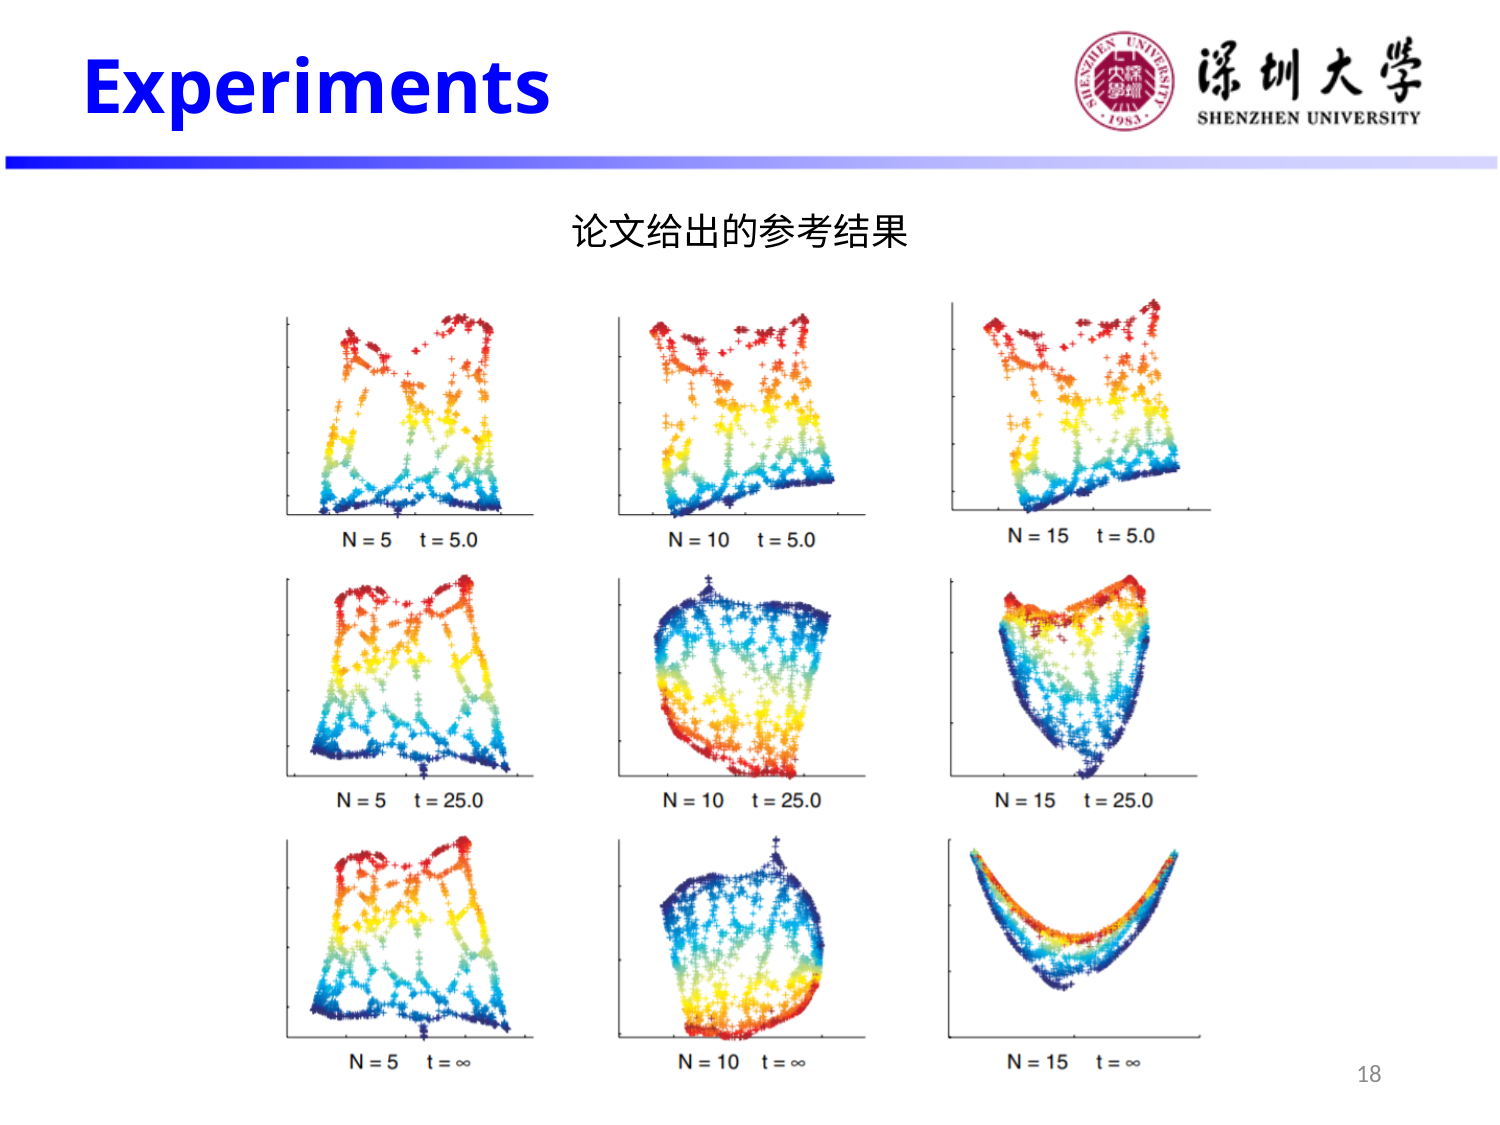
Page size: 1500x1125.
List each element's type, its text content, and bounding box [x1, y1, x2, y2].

picture [0, 14, 1500, 178]
picture [264, 283, 1236, 1084]
text_box 论文给出的参考结果 [556, 200, 944, 261]
text_box Experiments [66, 30, 567, 136]
slide_number 18 [1059, 1042, 1397, 1103]
